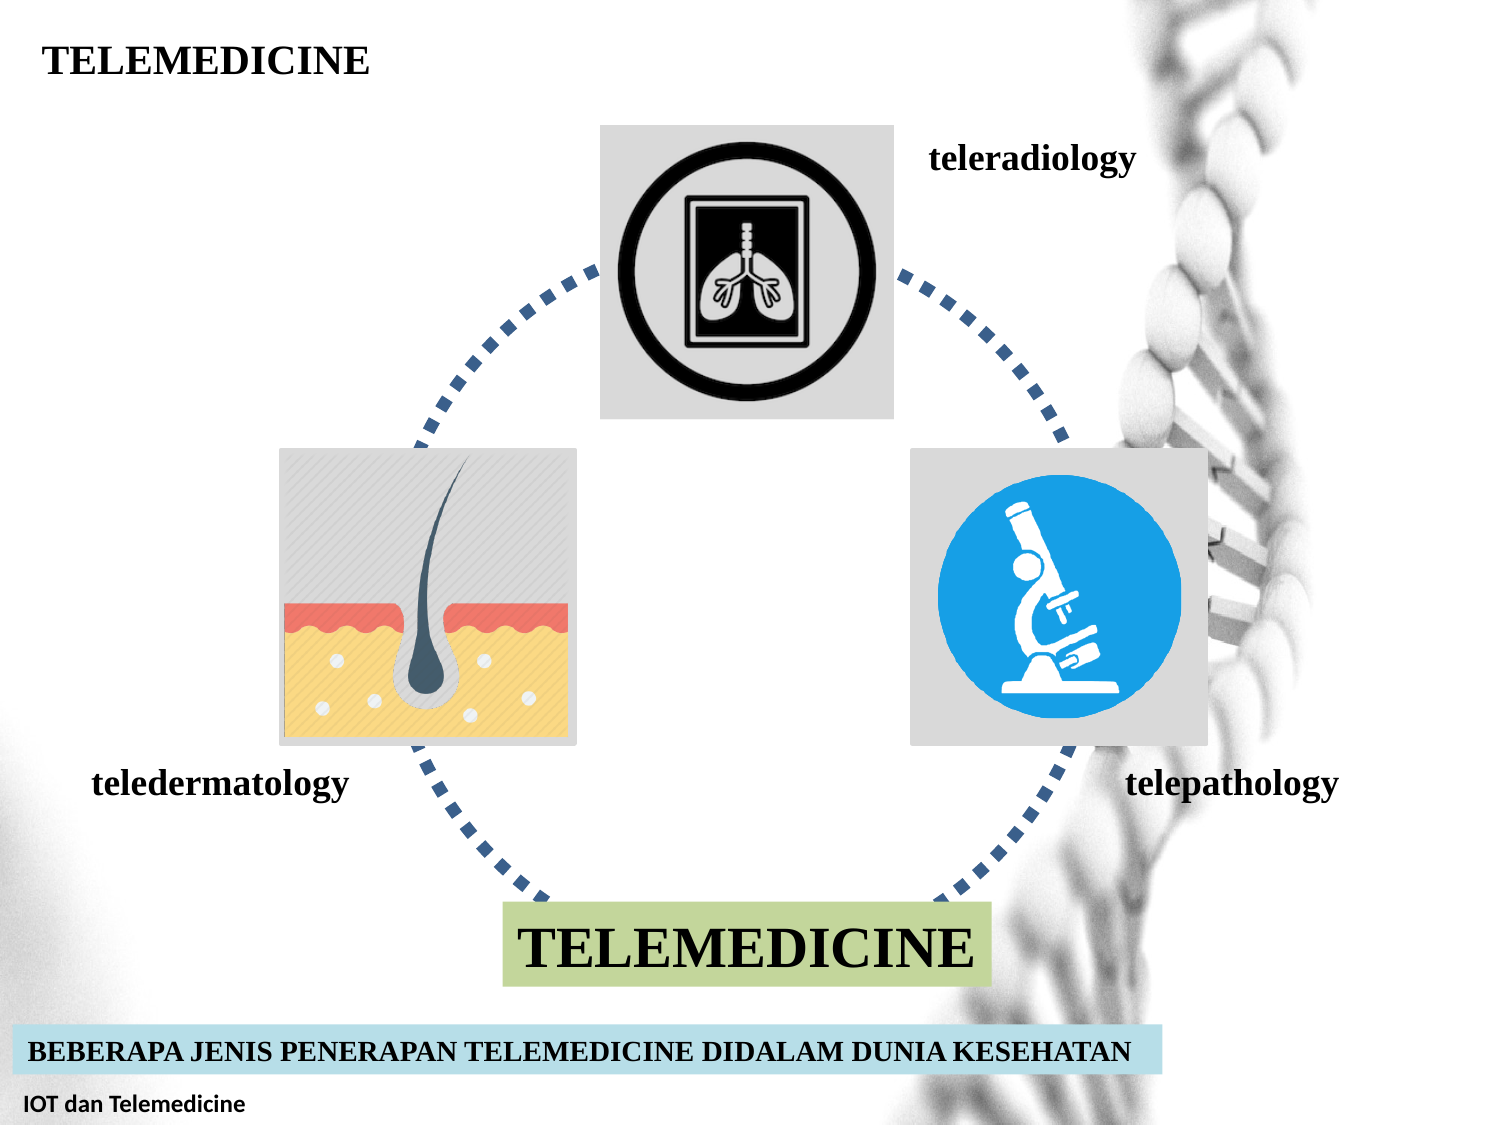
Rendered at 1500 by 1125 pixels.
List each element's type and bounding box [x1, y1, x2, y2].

picture [0, 0, 1500, 1125]
text_box [280, 449, 576, 745]
text_box [912, 449, 1207, 745]
